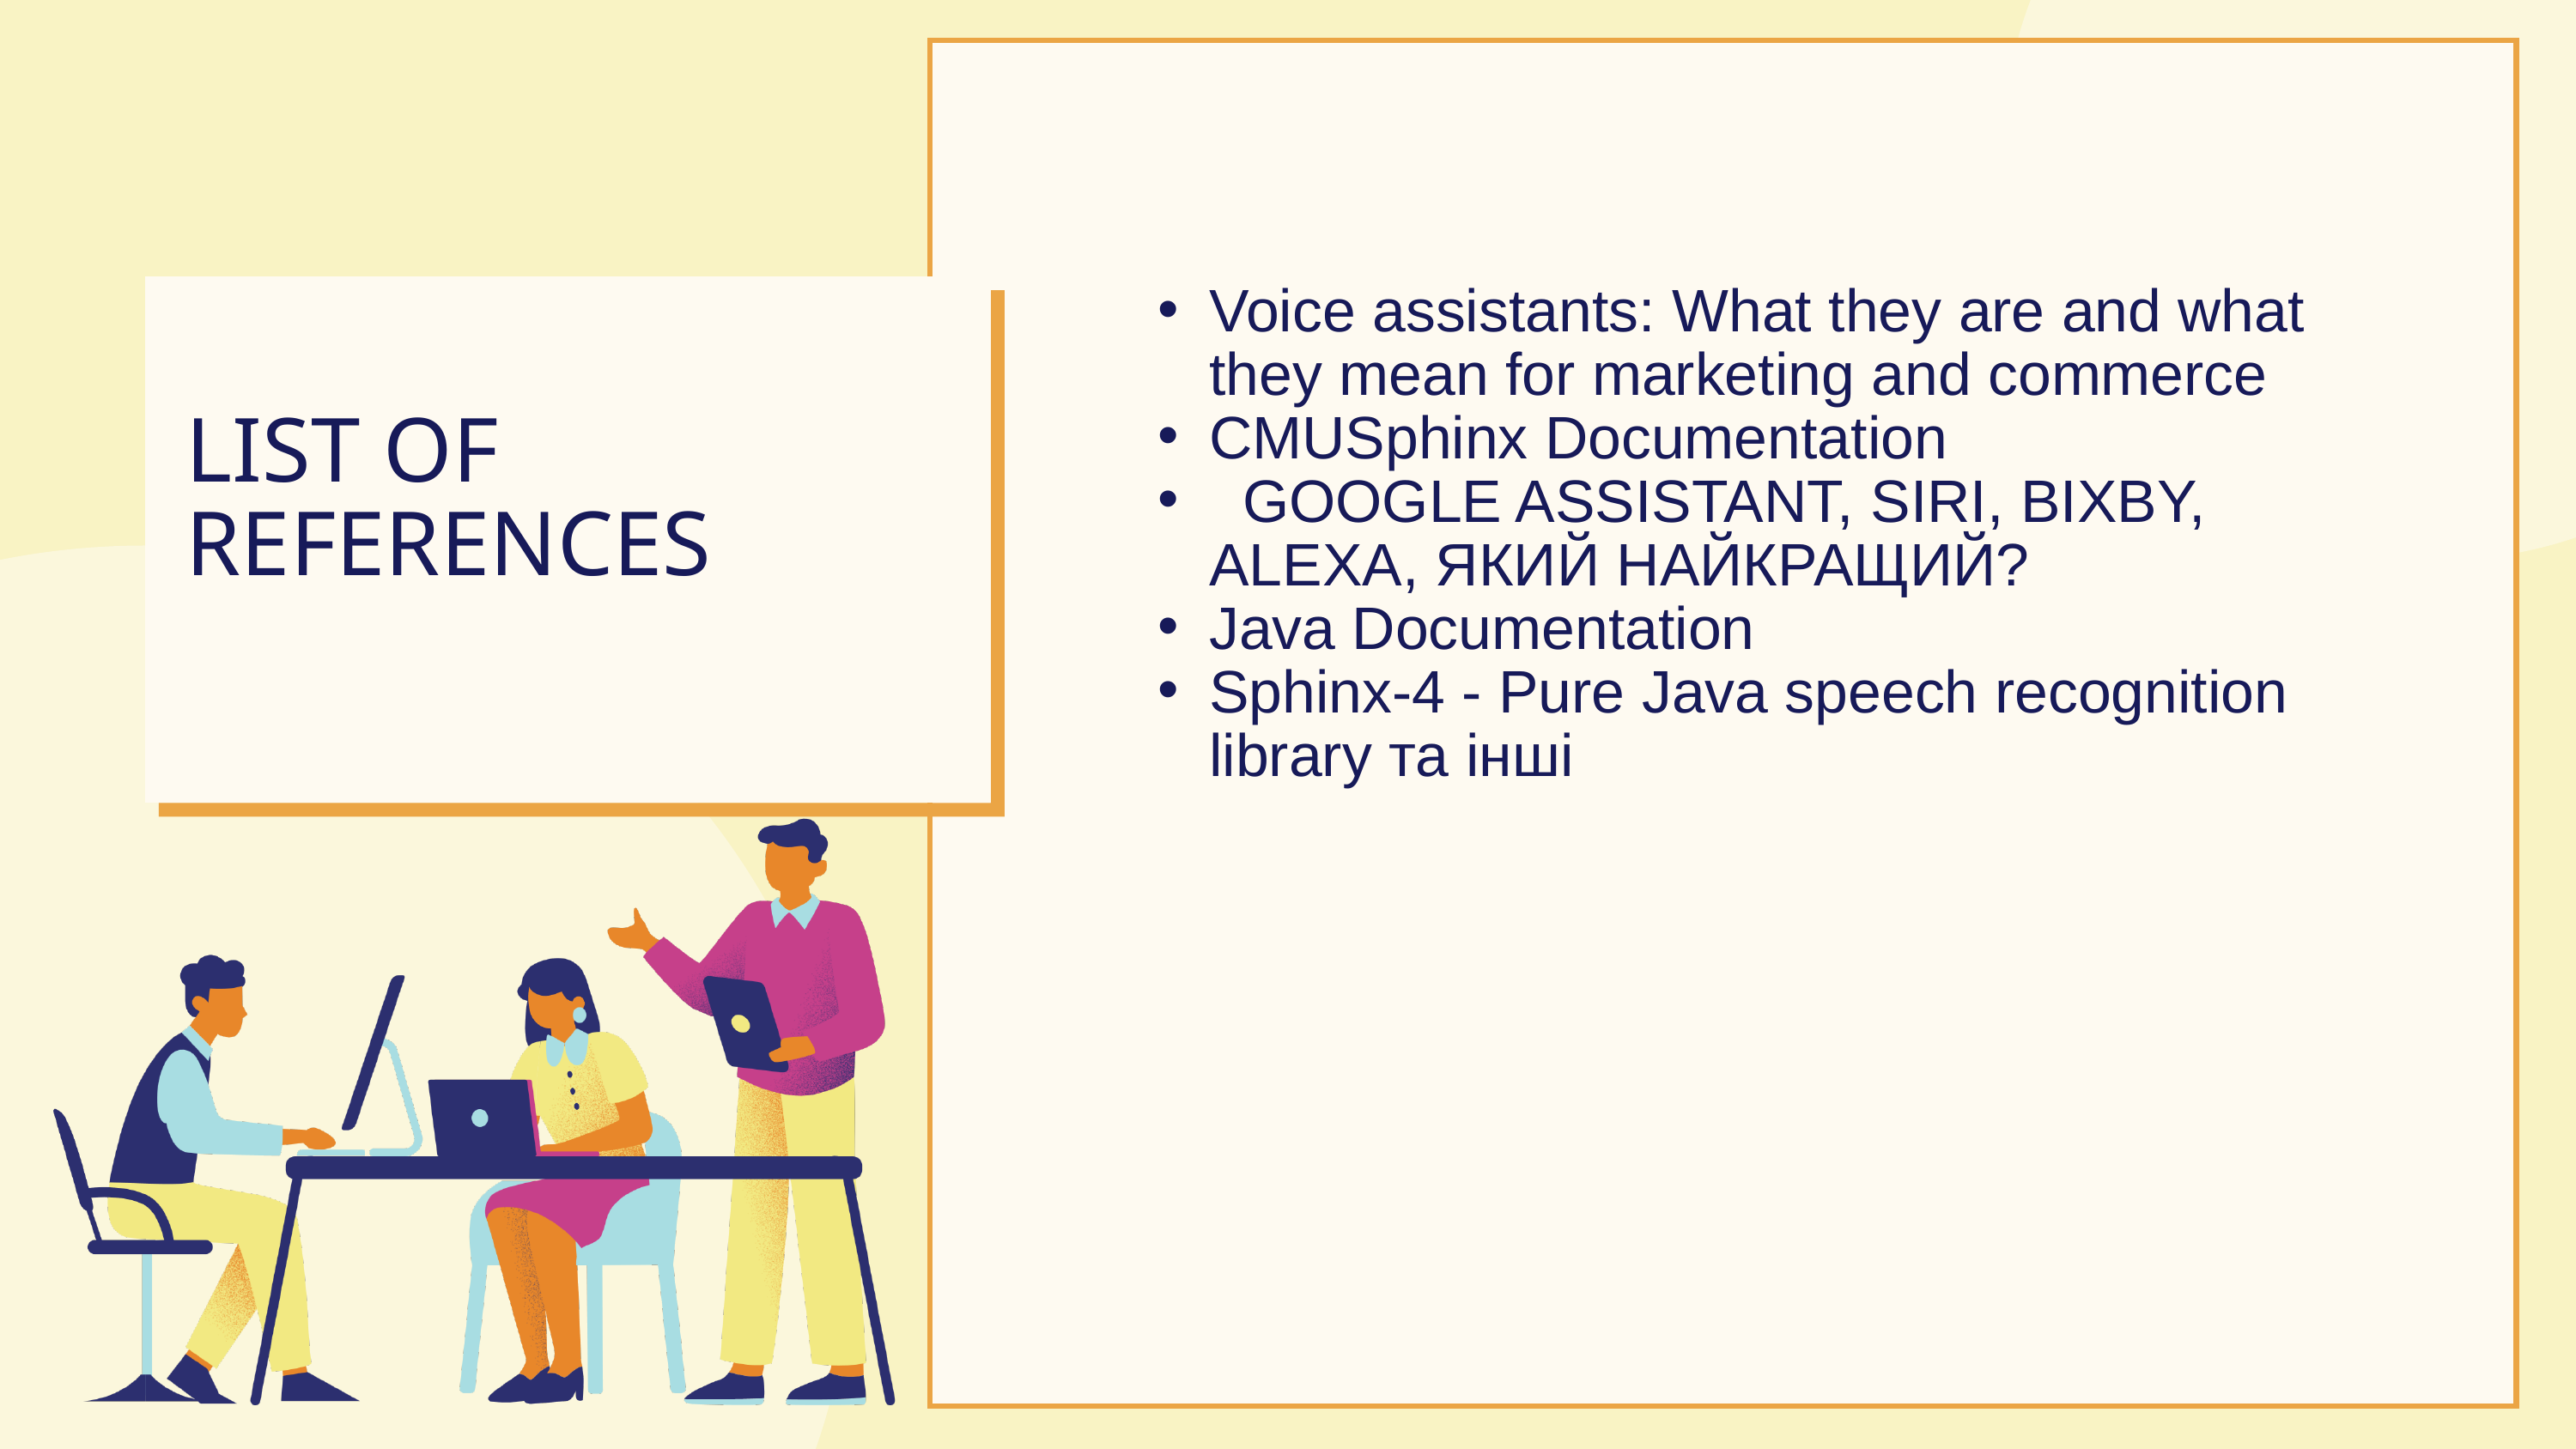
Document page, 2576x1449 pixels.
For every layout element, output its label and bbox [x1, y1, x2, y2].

text_box [929, 40, 2517, 1407]
text_box [2003, 0, 2576, 561]
text_box [0, 545, 854, 1449]
text_box [144, 276, 1005, 817]
text_box [856, 824, 896, 1406]
